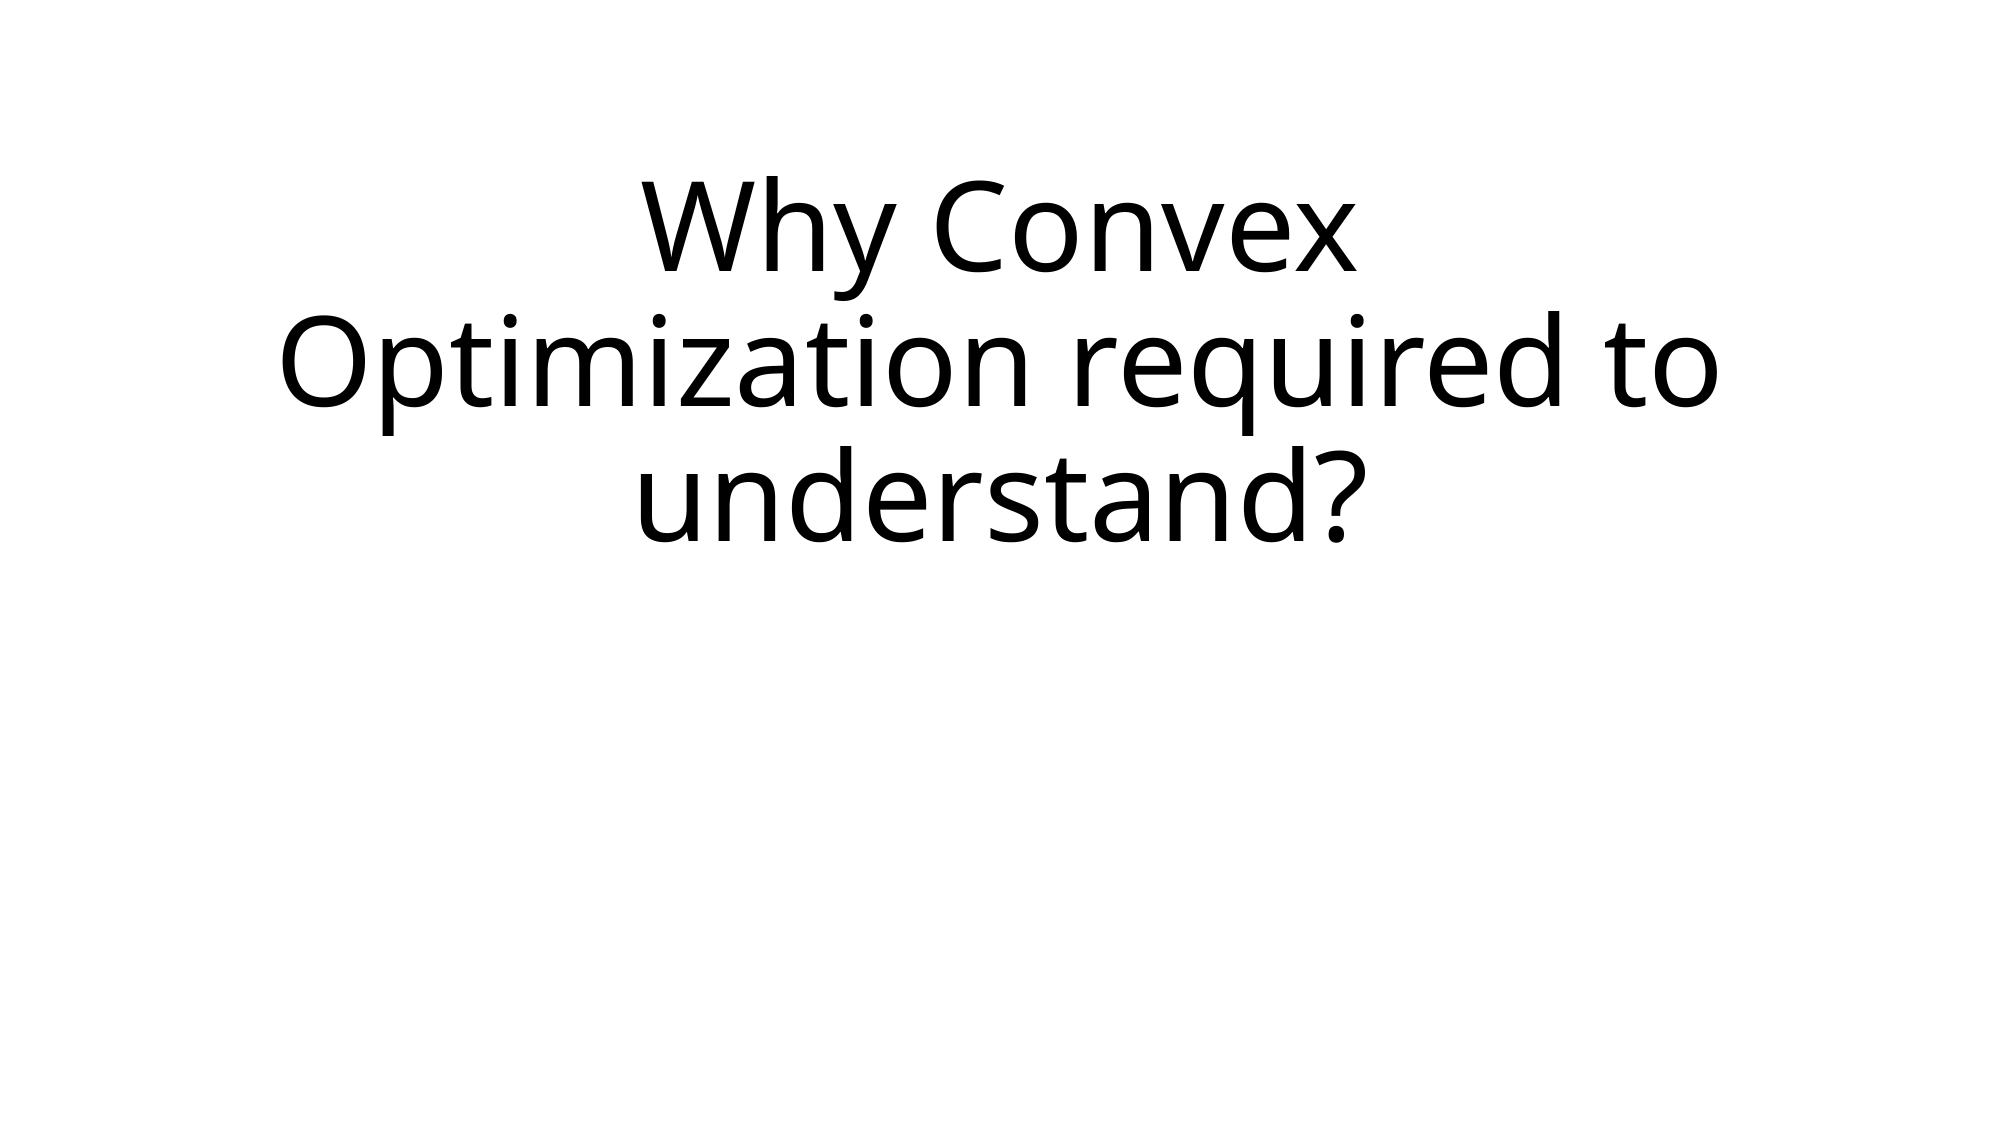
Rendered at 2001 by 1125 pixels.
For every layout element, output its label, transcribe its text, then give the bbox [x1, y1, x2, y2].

title Why Convex Optimization required to understand? [249, 184, 1750, 576]
